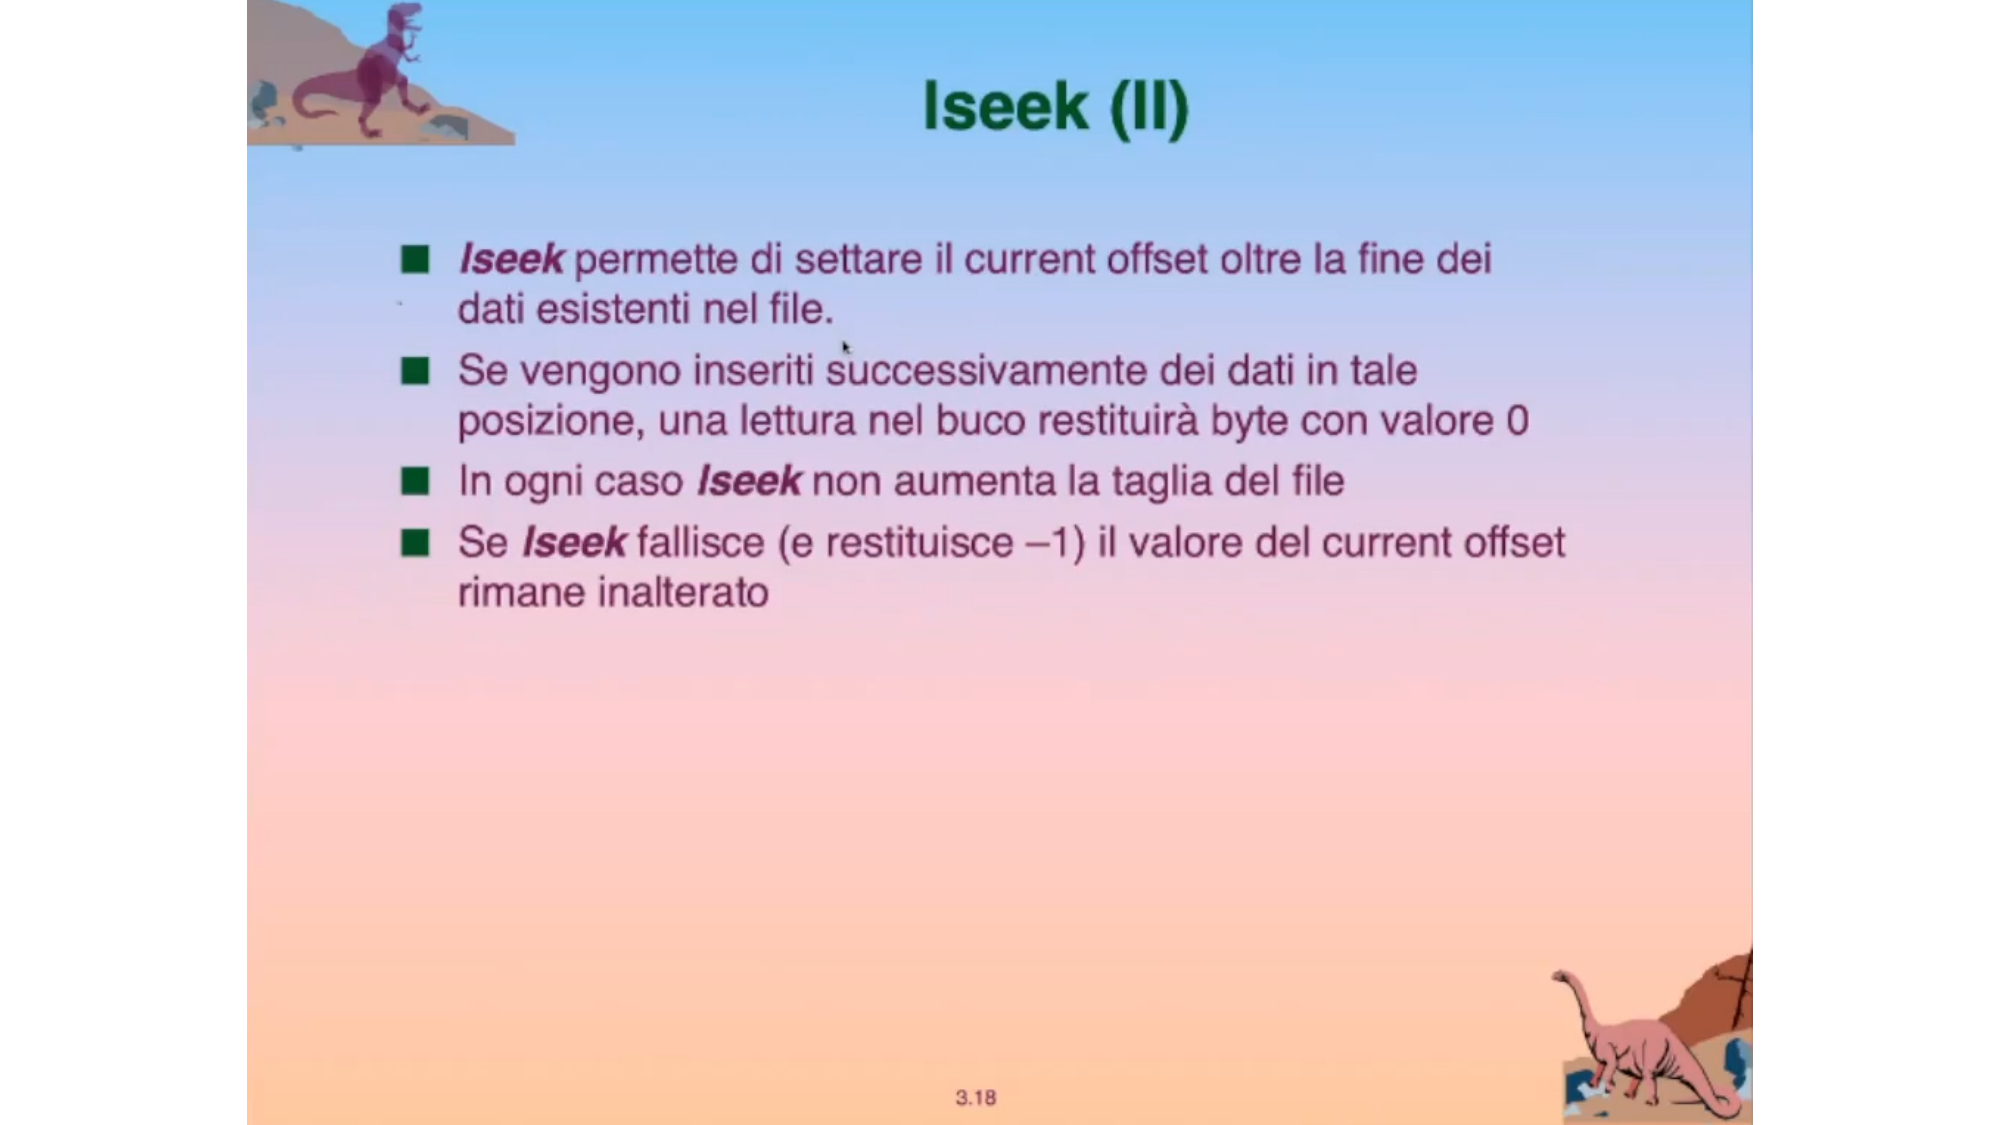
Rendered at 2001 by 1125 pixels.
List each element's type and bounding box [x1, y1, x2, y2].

picture [247, 0, 1753, 1125]
